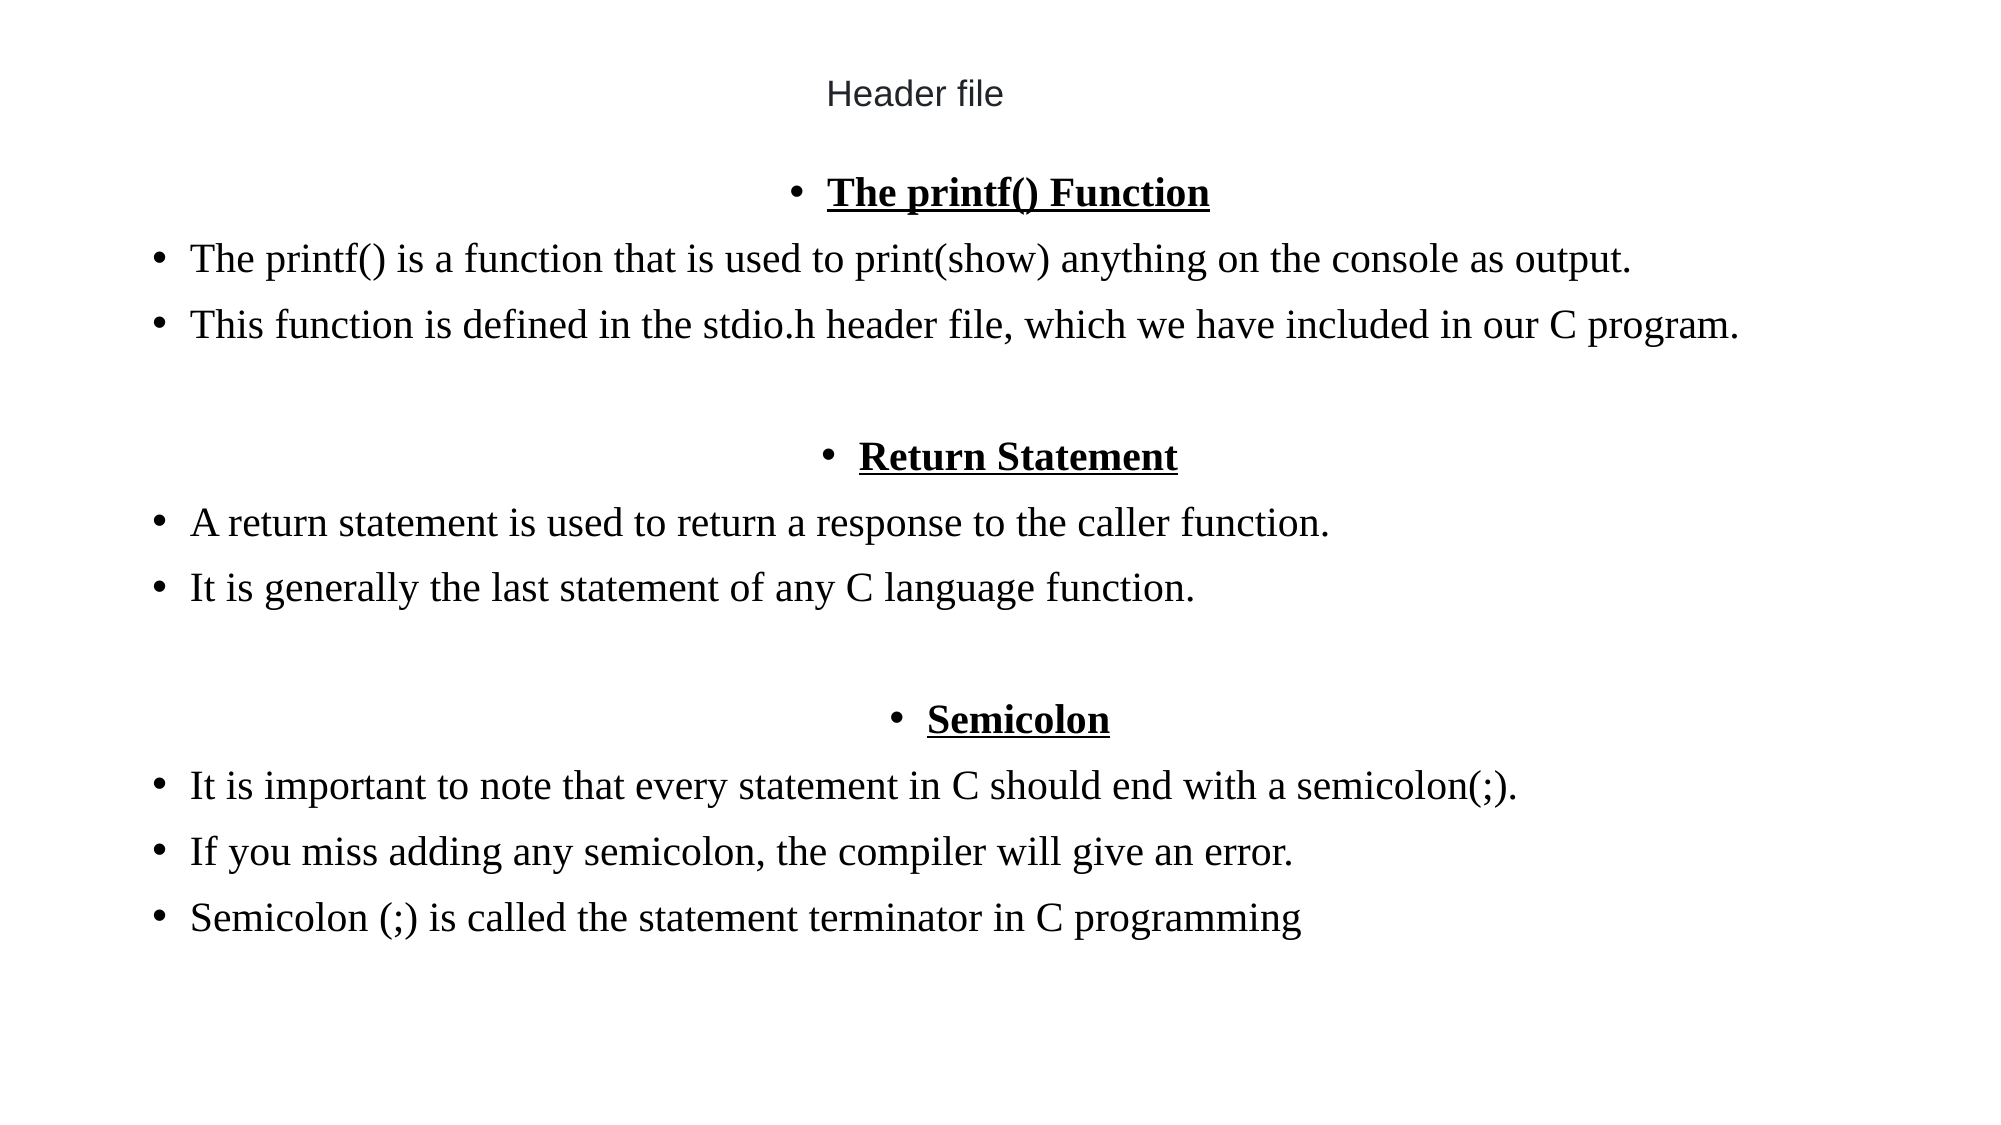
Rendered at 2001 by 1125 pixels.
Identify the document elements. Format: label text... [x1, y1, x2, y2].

list The printf() Function The printf() is a function that is used to print(show) anything on the console as output. This function is defined in the stdio.h header file, which we have included in our C program. Return Statement A return statement is used to return a response to the caller function. It is generally the last statement of any C language function. Semicolon It is important to note that every statement in C should end with a semicolon(;). If you miss adding any semicolon, the compiler will give an error. Semicolon (;) is called the statement terminator in C programming [137, 163, 1863, 1030]
title Header file [53, 0, 1778, 206]
